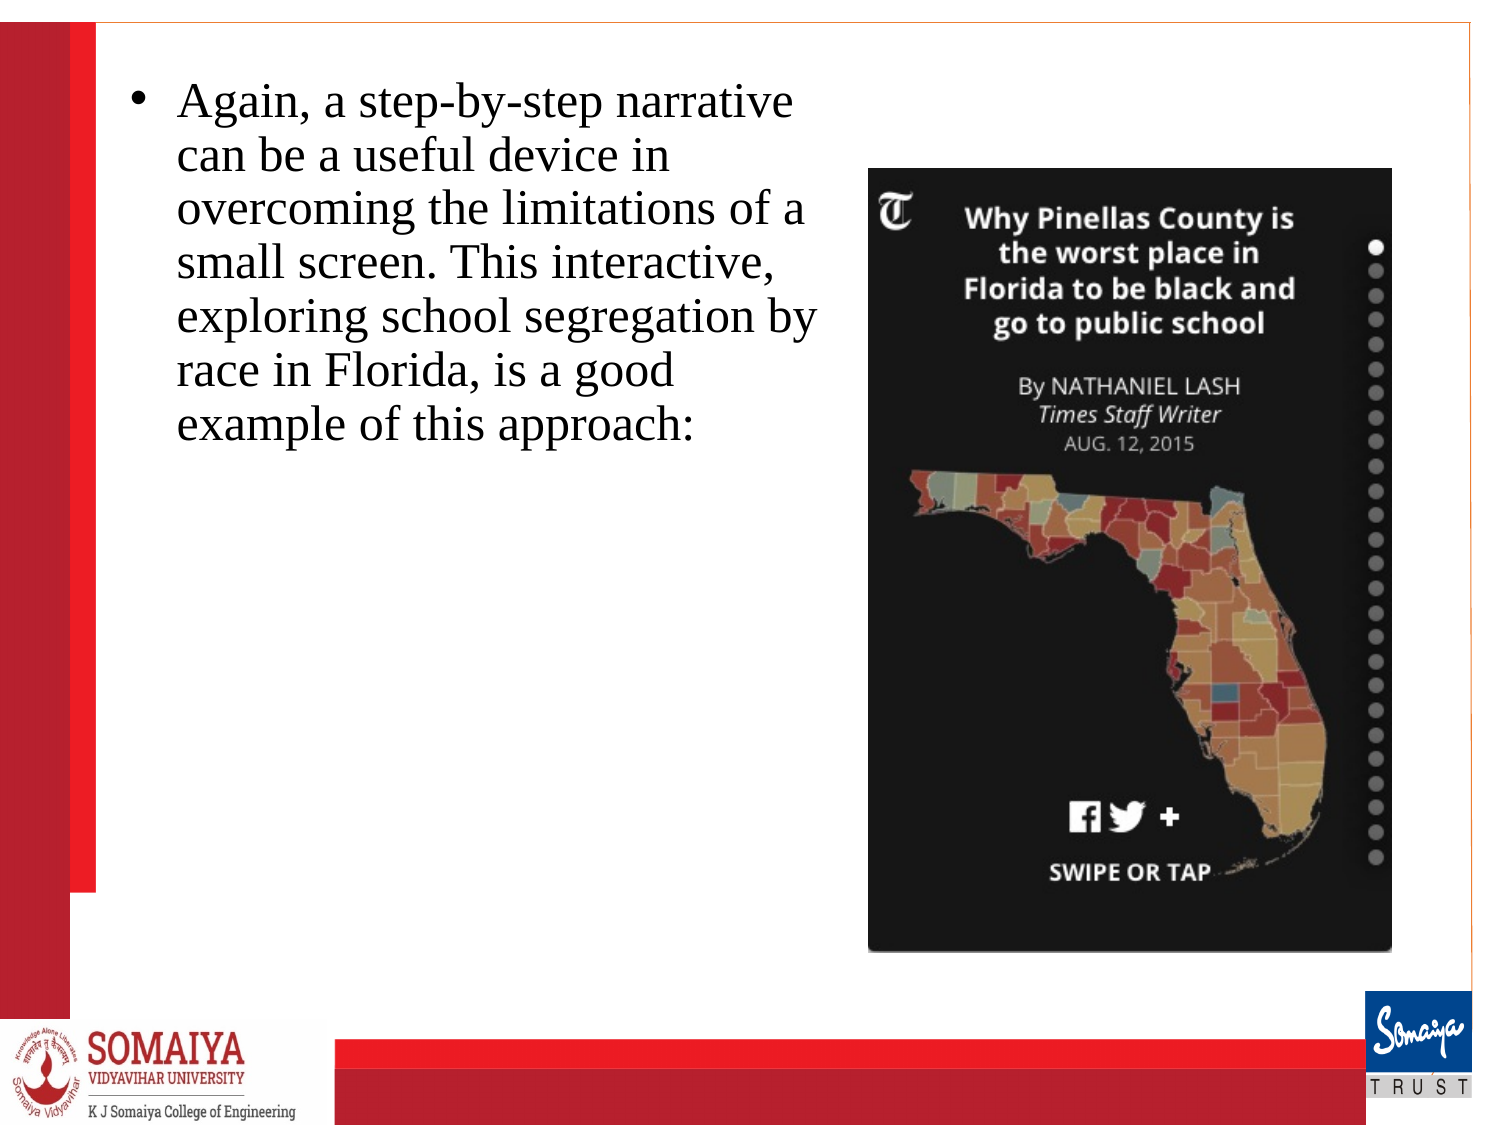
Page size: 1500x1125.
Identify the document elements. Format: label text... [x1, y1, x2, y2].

picture [1365, 991, 1472, 1098]
picture [335, 1040, 1365, 1125]
picture [868, 168, 1392, 954]
list Again, a step-by-step narrative can be a useful device in overcoming the limitations of a small screen. This interactive, exploring school segregation by race in Florida, is a good example of this approach: [114, 66, 869, 960]
picture [0, 22, 327, 1125]
